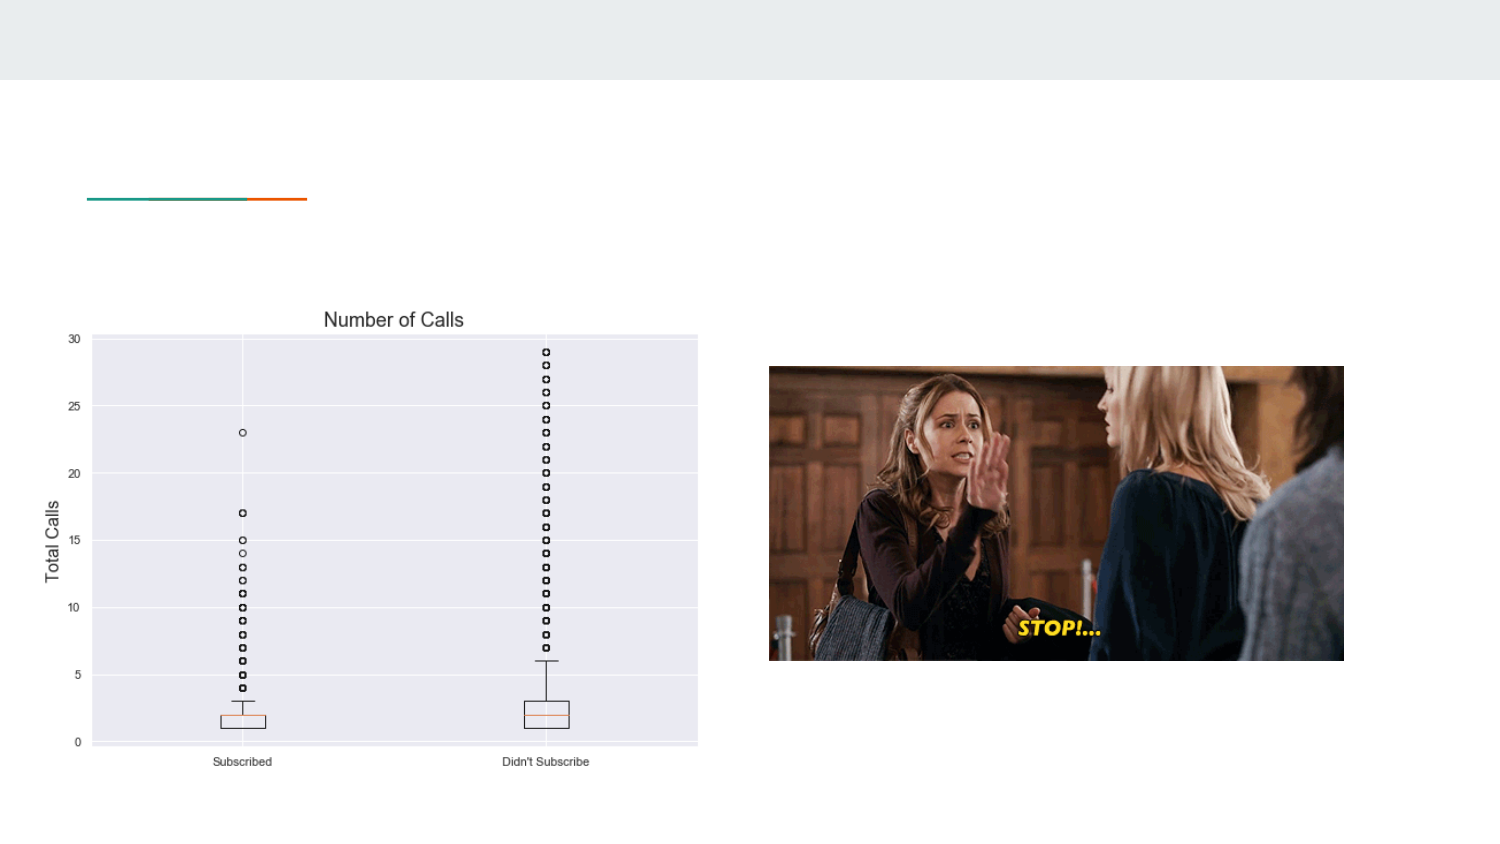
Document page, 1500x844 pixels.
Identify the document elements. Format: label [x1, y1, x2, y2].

picture [28, 303, 735, 768]
picture [769, 366, 1345, 661]
